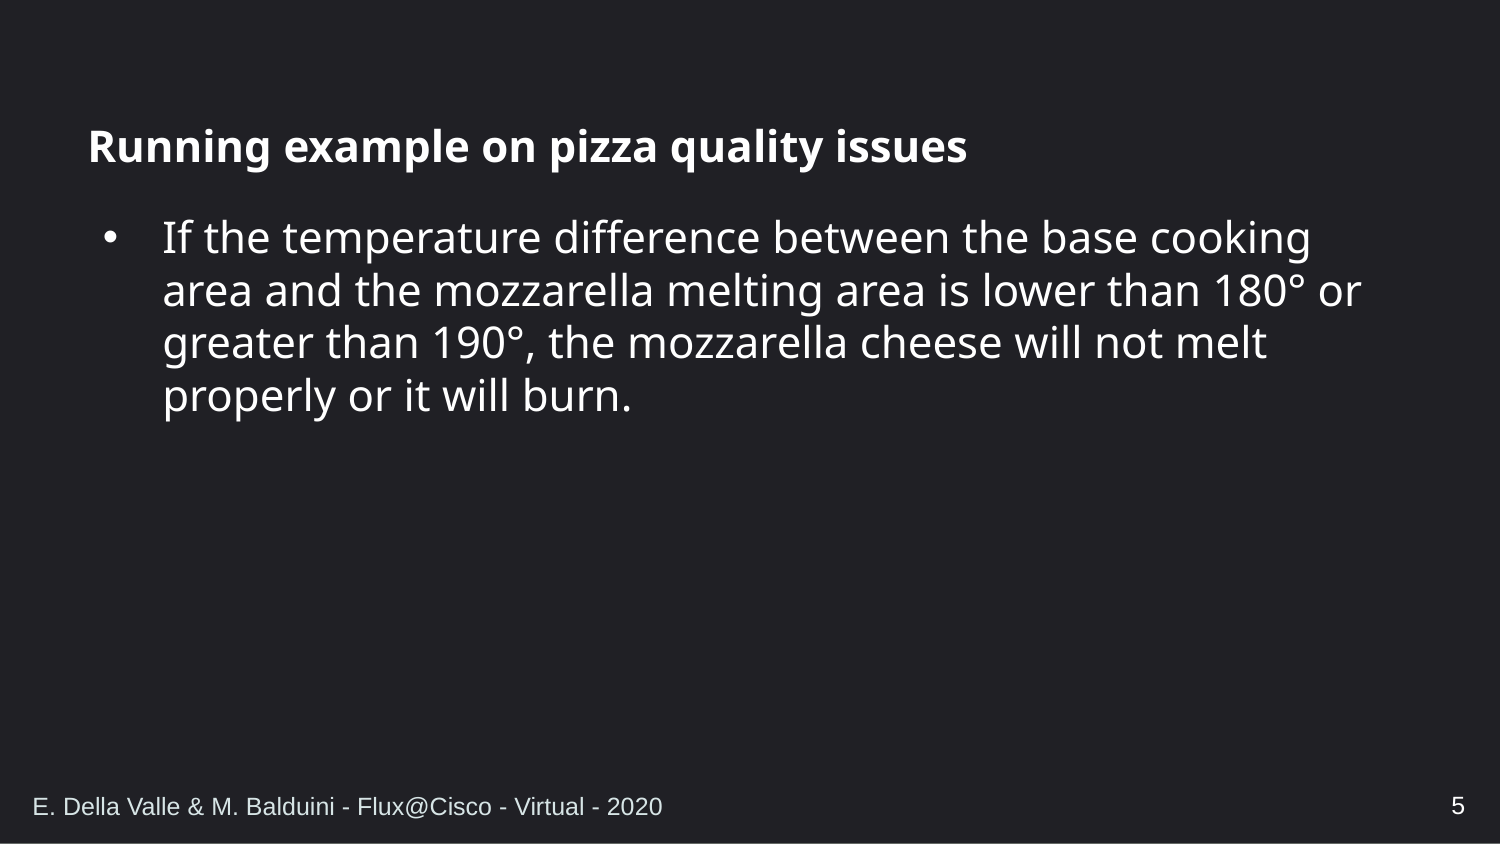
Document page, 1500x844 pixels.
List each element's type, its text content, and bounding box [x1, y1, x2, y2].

slide_number 5 [1142, 782, 1481, 828]
title Running example on pizza quality issues [76, 99, 1423, 196]
footer E. Della Valle & M. Balduini - Flux@Cisco - Virtual - 2020 [17, 783, 1135, 828]
list If the temperature difference between the base cooking area and the mozzarella melting area is lower than 180° or greater than 190°, the mozzarella cheese will not melt properly or it will burn. [76, 204, 1423, 761]
